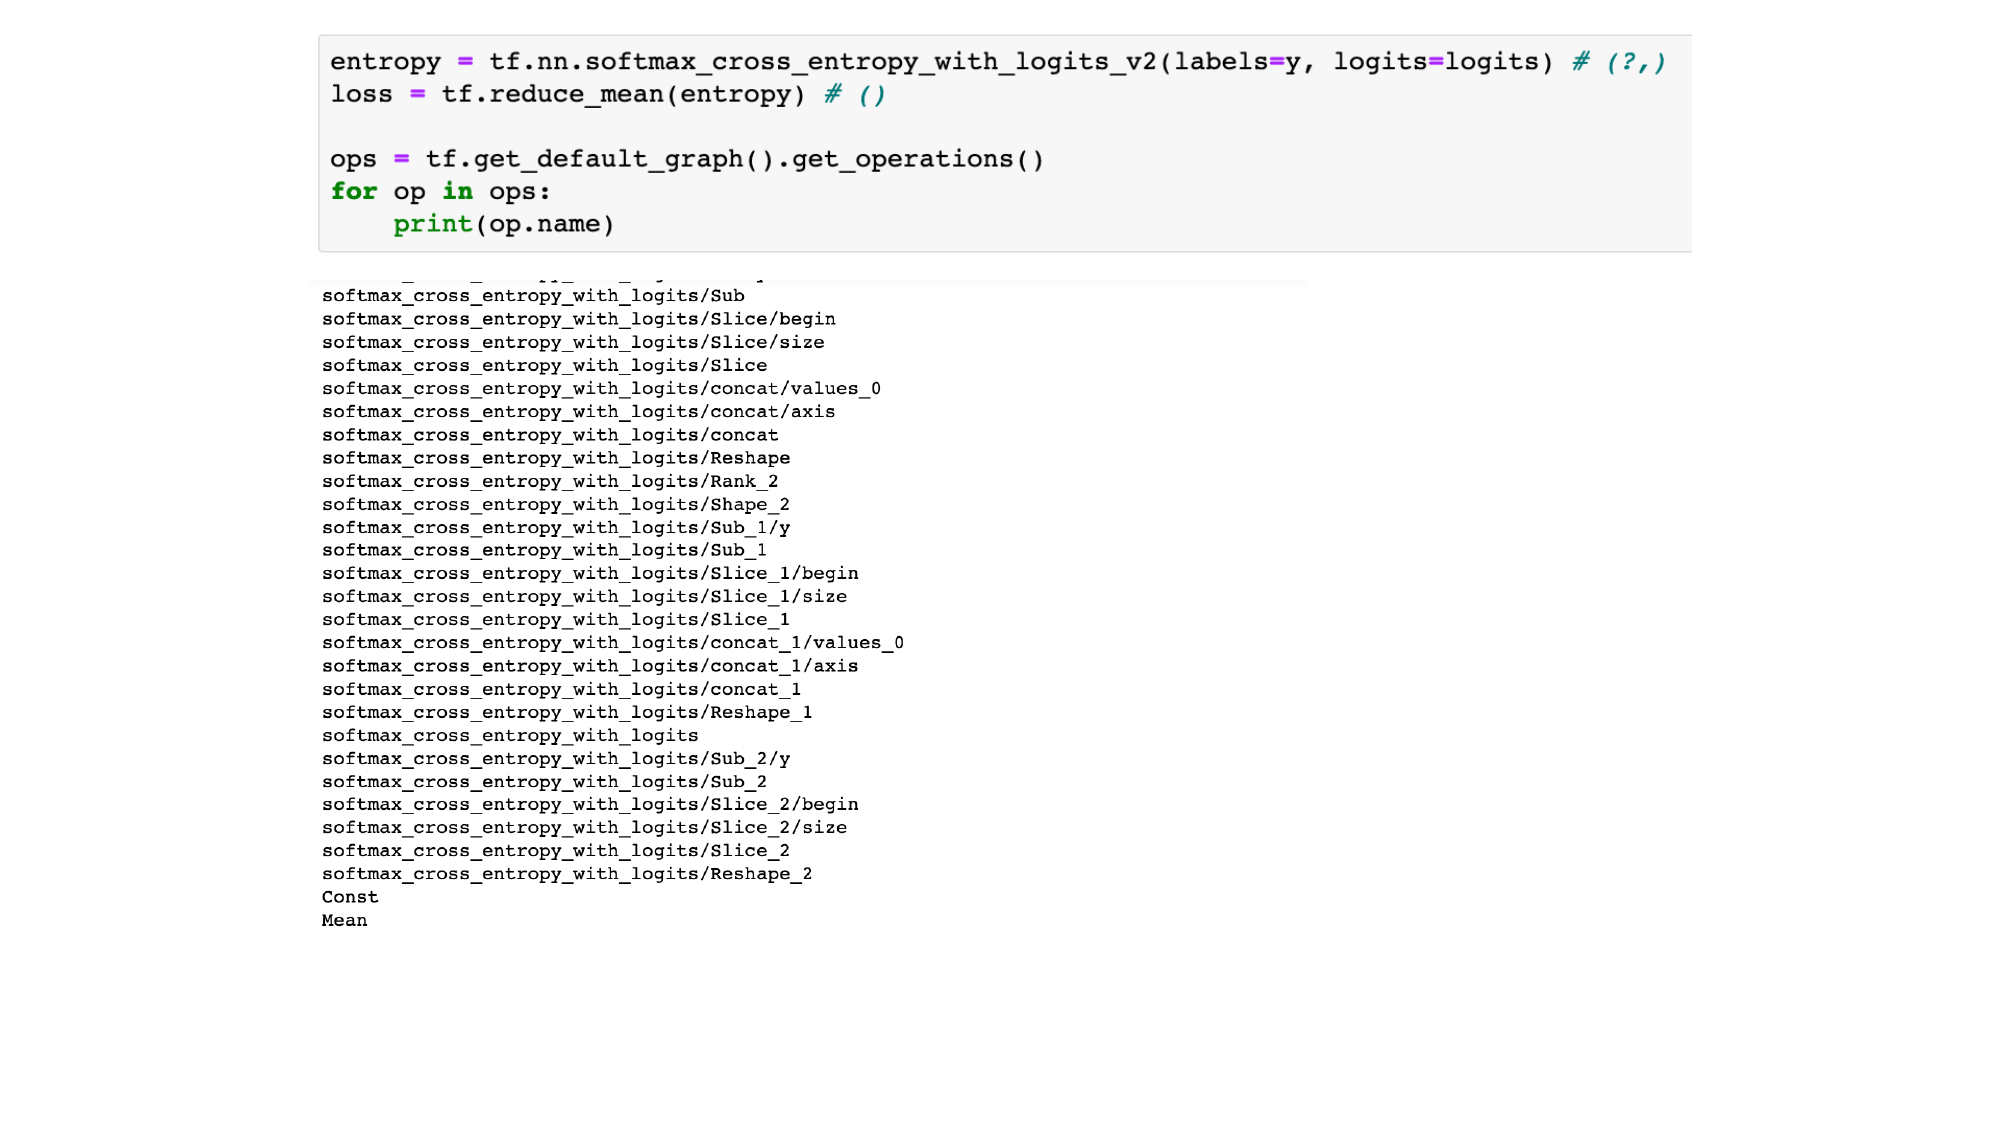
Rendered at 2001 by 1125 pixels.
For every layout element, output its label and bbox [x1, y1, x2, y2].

picture [308, 19, 1692, 266]
picture [111, 280, 1748, 1125]
